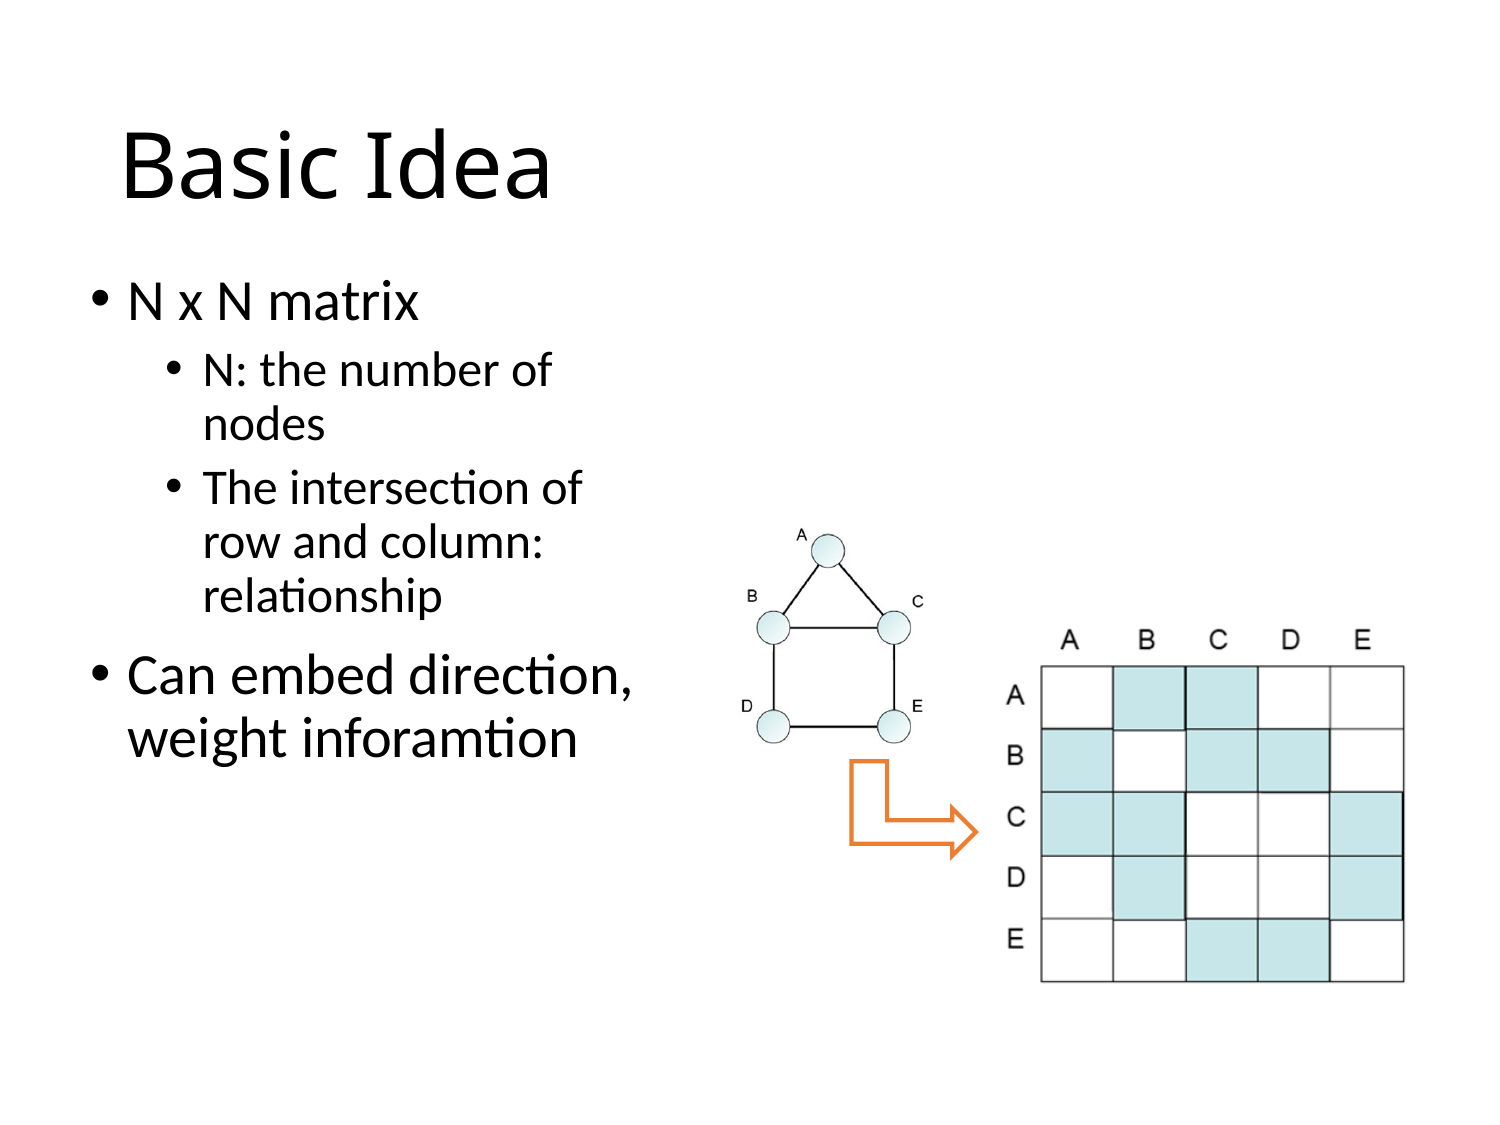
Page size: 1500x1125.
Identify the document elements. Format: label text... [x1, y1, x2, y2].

title Basic Idea [103, 59, 1397, 278]
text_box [737, 524, 1415, 987]
list N x N matrix N: the number of nodes The intersection of row and column: relationship Can embed direction, weight inforamtion [75, 262, 650, 1005]
